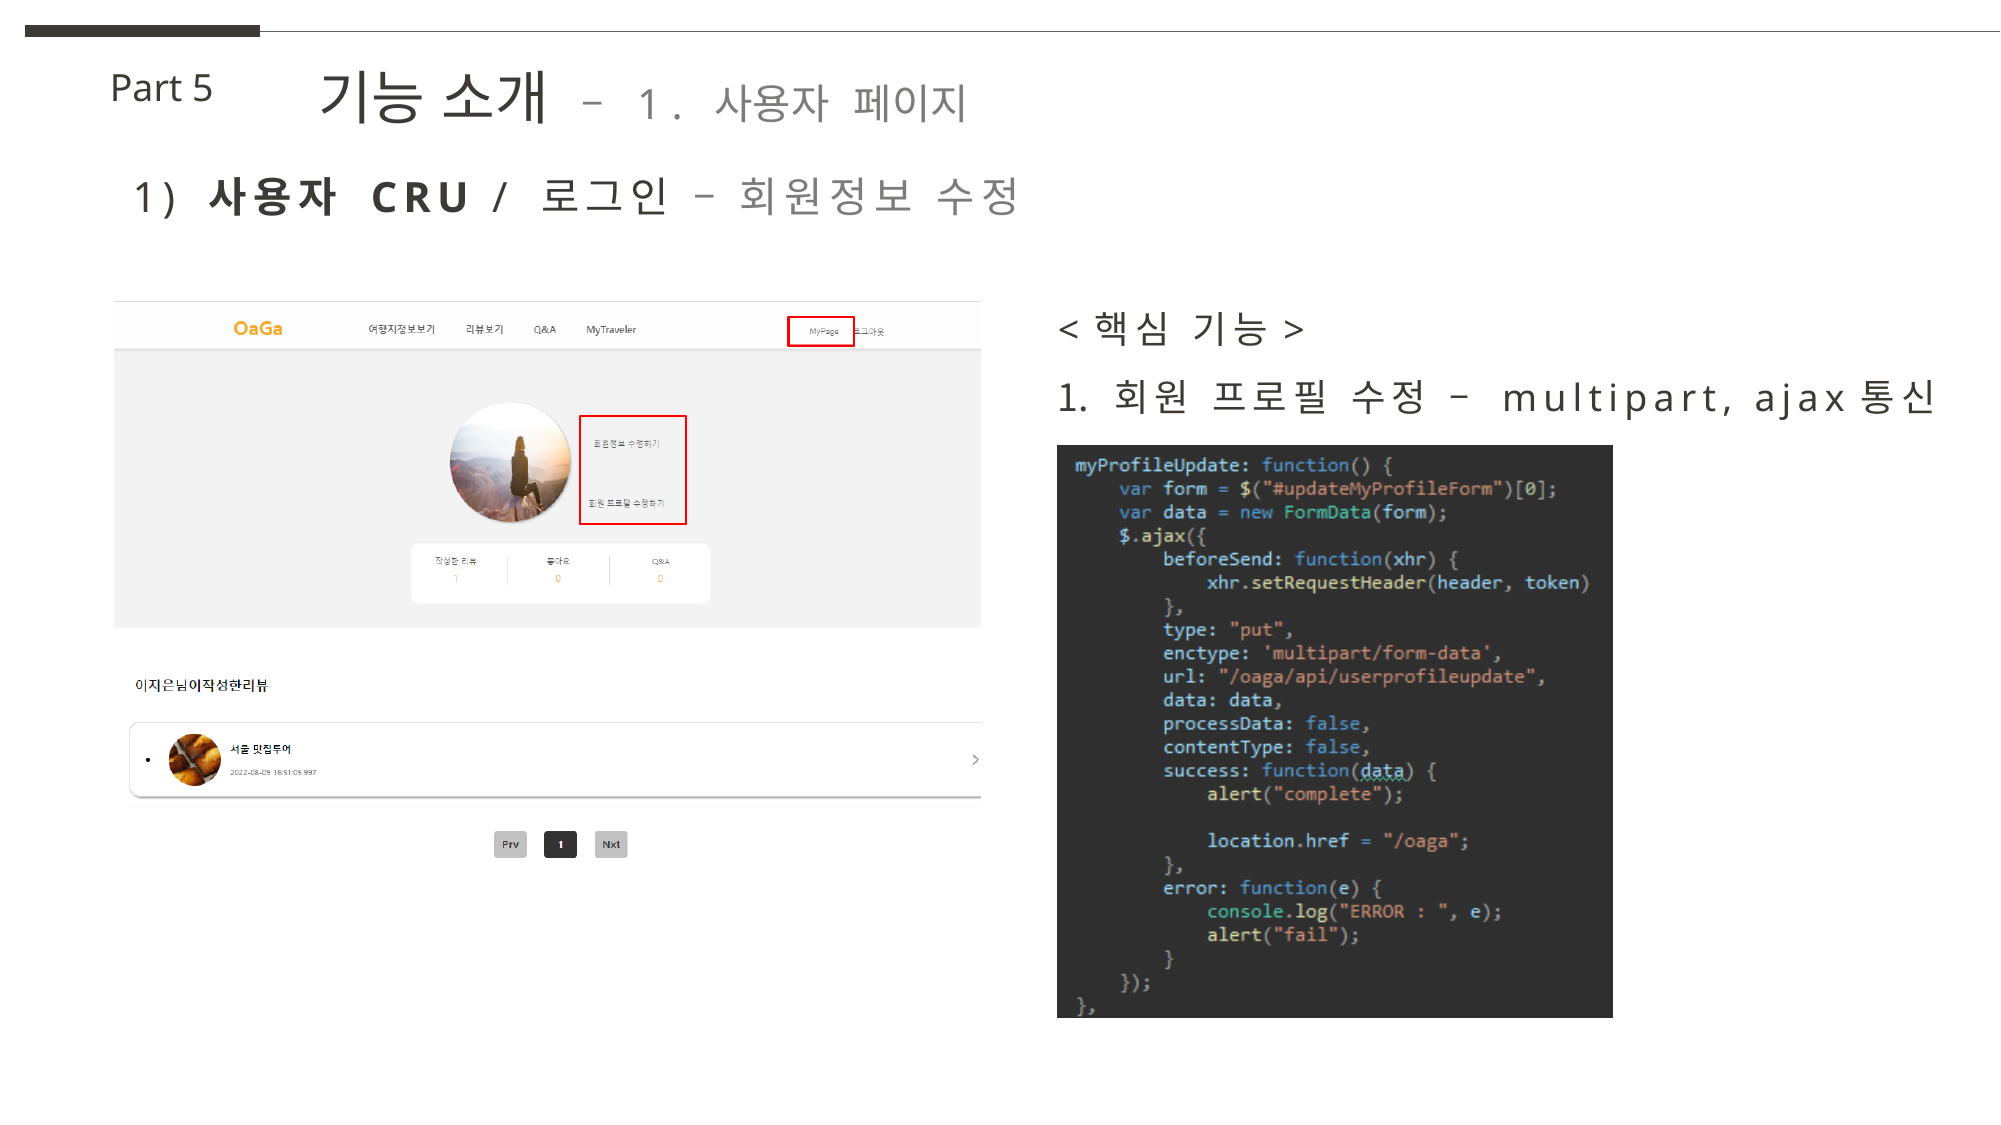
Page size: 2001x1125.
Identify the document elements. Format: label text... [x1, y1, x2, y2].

text_box Part 5 [95, 56, 229, 117]
text_box 기능 소개 – 1 . 사용자 페이지 [303, 54, 985, 139]
picture [1057, 445, 1613, 1018]
picture [114, 301, 981, 878]
text_box 1) 사용자 CRU / 로그인 – 회원정보 수정 [117, 162, 1036, 228]
text_box <핵심 기능> 회원 프로필 수정 – multipart, ajax통신 [1043, 276, 1951, 427]
